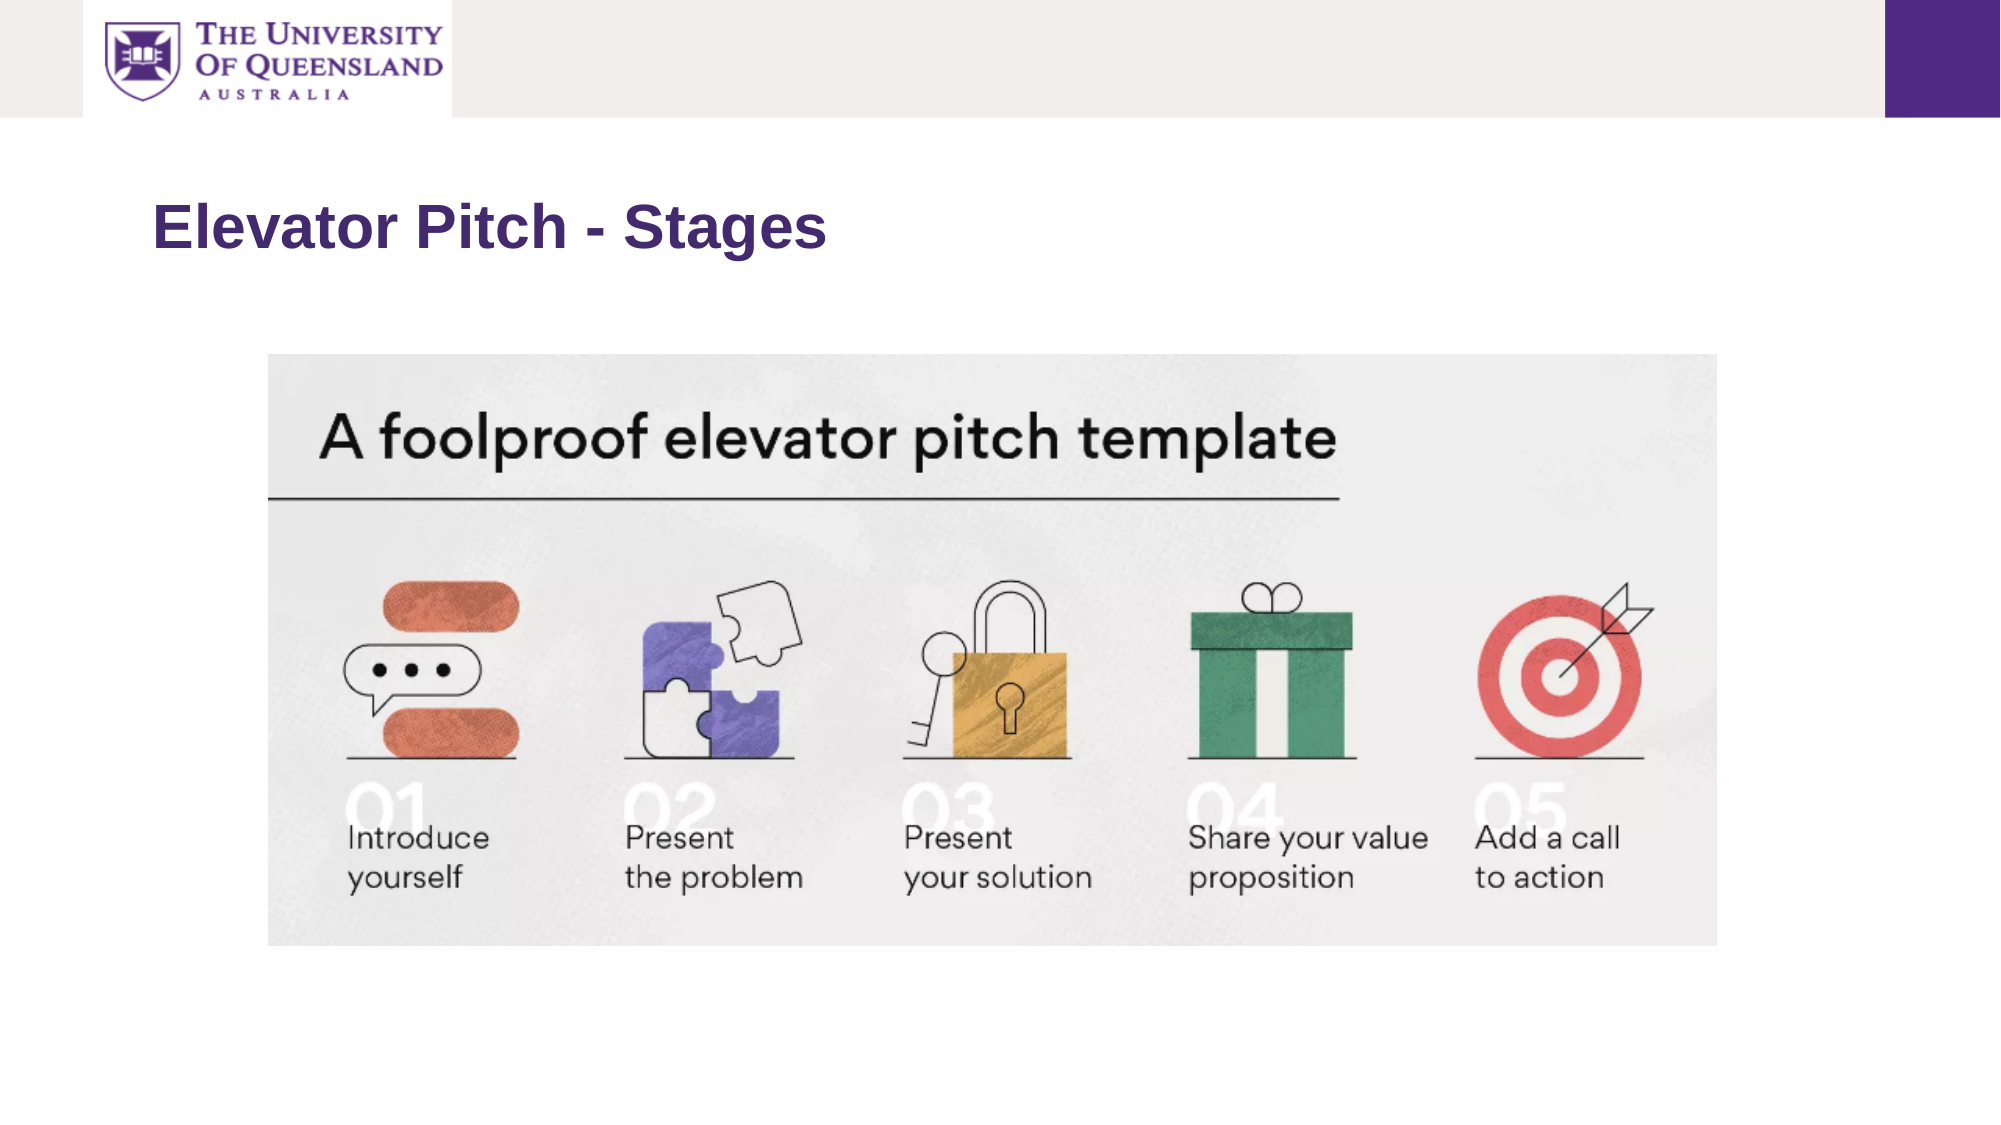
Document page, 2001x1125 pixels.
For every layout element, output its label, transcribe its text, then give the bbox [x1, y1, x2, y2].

title Elevator Pitch - Stages [137, 187, 1848, 278]
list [268, 354, 1717, 946]
picture [0, 0, 2001, 1125]
